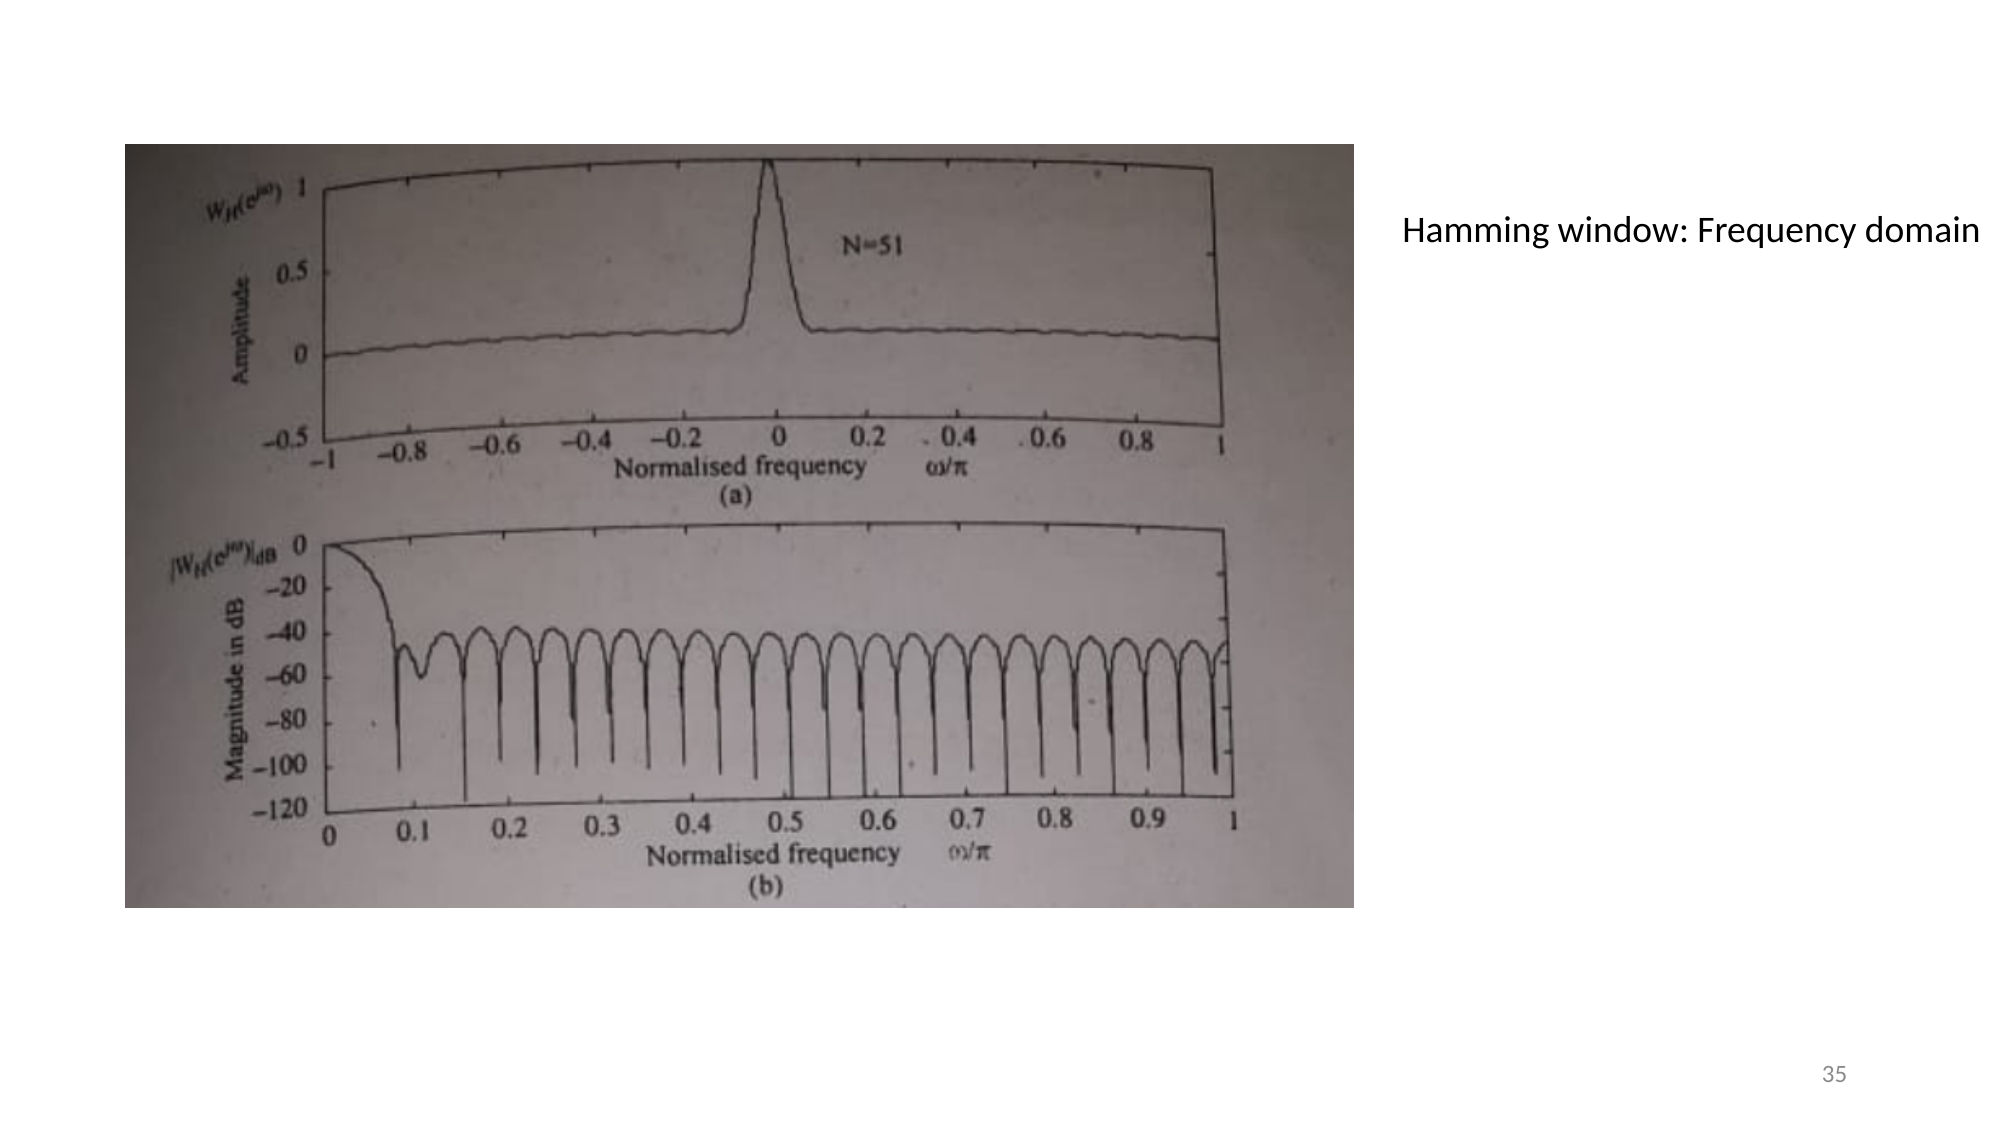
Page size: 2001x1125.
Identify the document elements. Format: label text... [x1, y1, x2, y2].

slide_number 35 [1412, 1042, 1863, 1103]
text_box Hamming window: Frequency domain [1387, 197, 1997, 258]
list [124, 144, 1354, 908]
